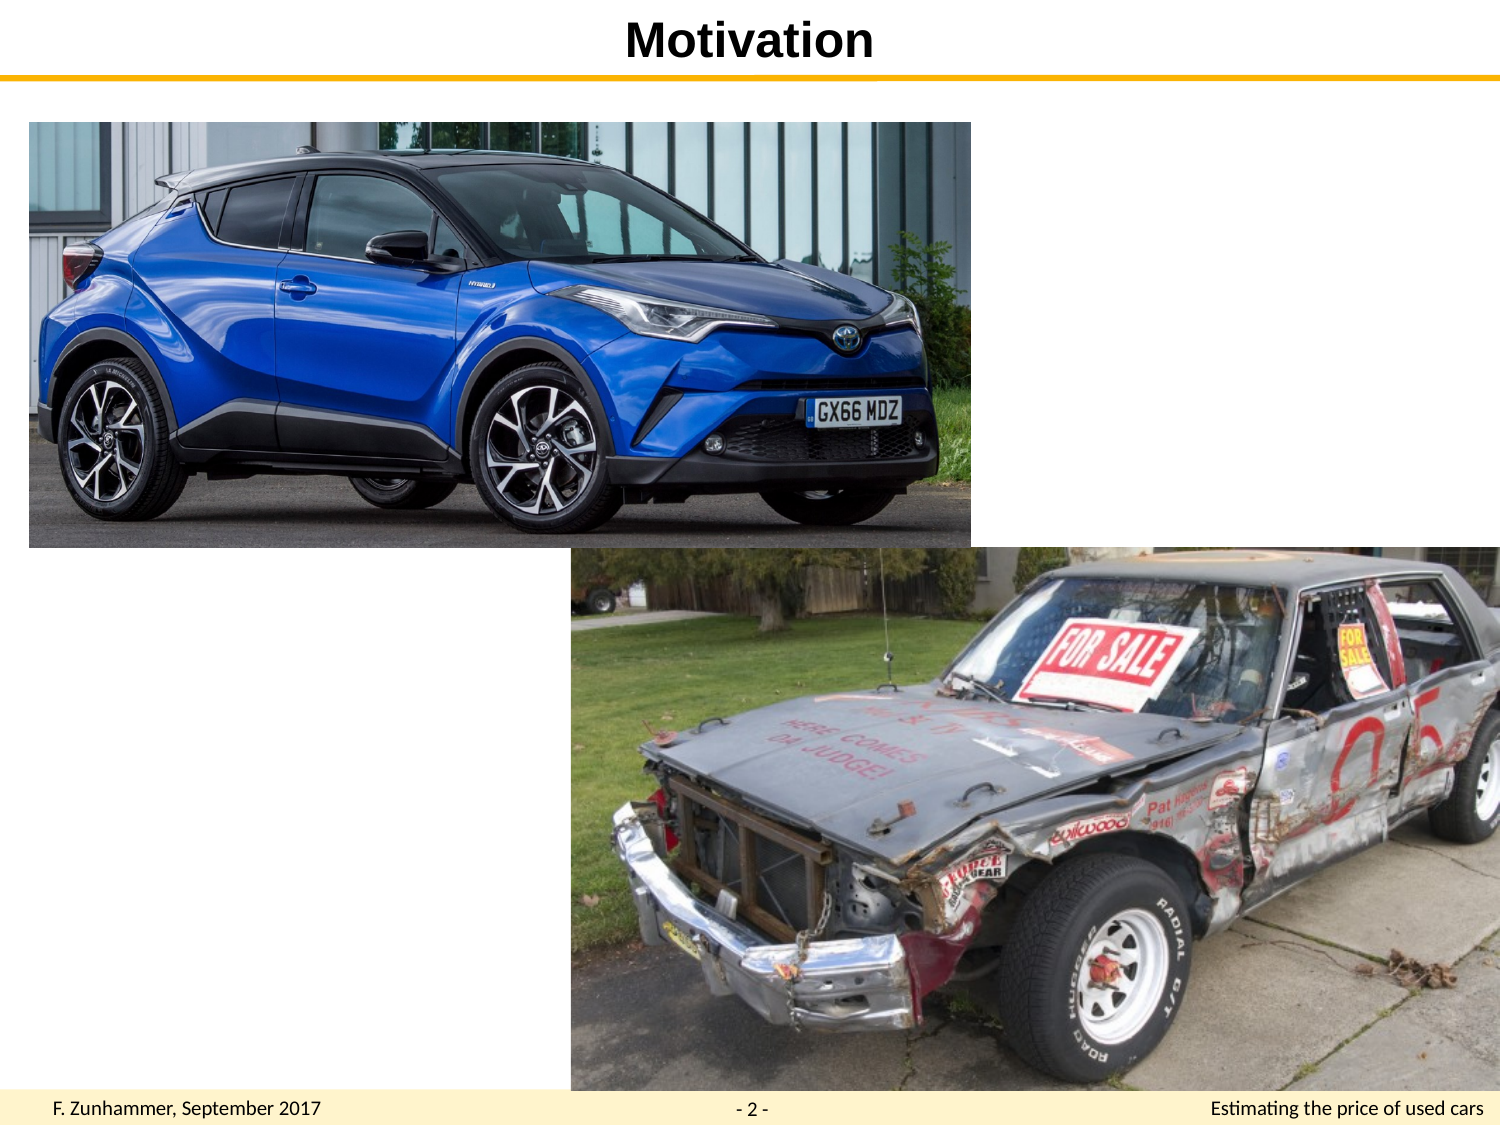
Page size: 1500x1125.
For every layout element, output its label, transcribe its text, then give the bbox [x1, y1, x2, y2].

text_box Motivation [413, 0, 1087, 75]
picture [29, 122, 1500, 1091]
